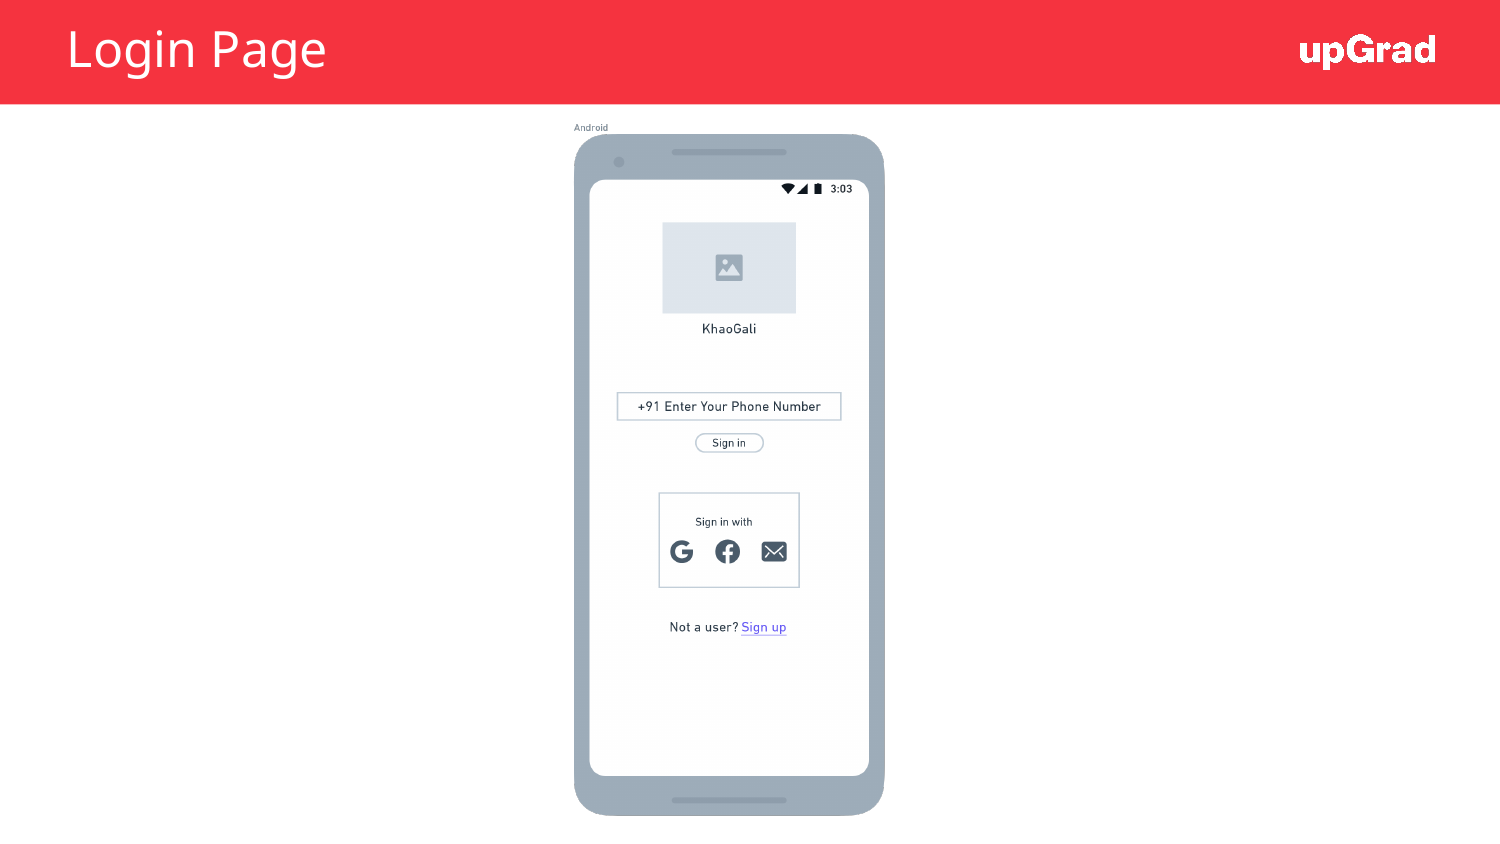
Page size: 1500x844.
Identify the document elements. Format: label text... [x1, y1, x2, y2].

title Login Page [51, 20, 665, 83]
picture [1300, 34, 1435, 70]
picture [566, 114, 892, 824]
